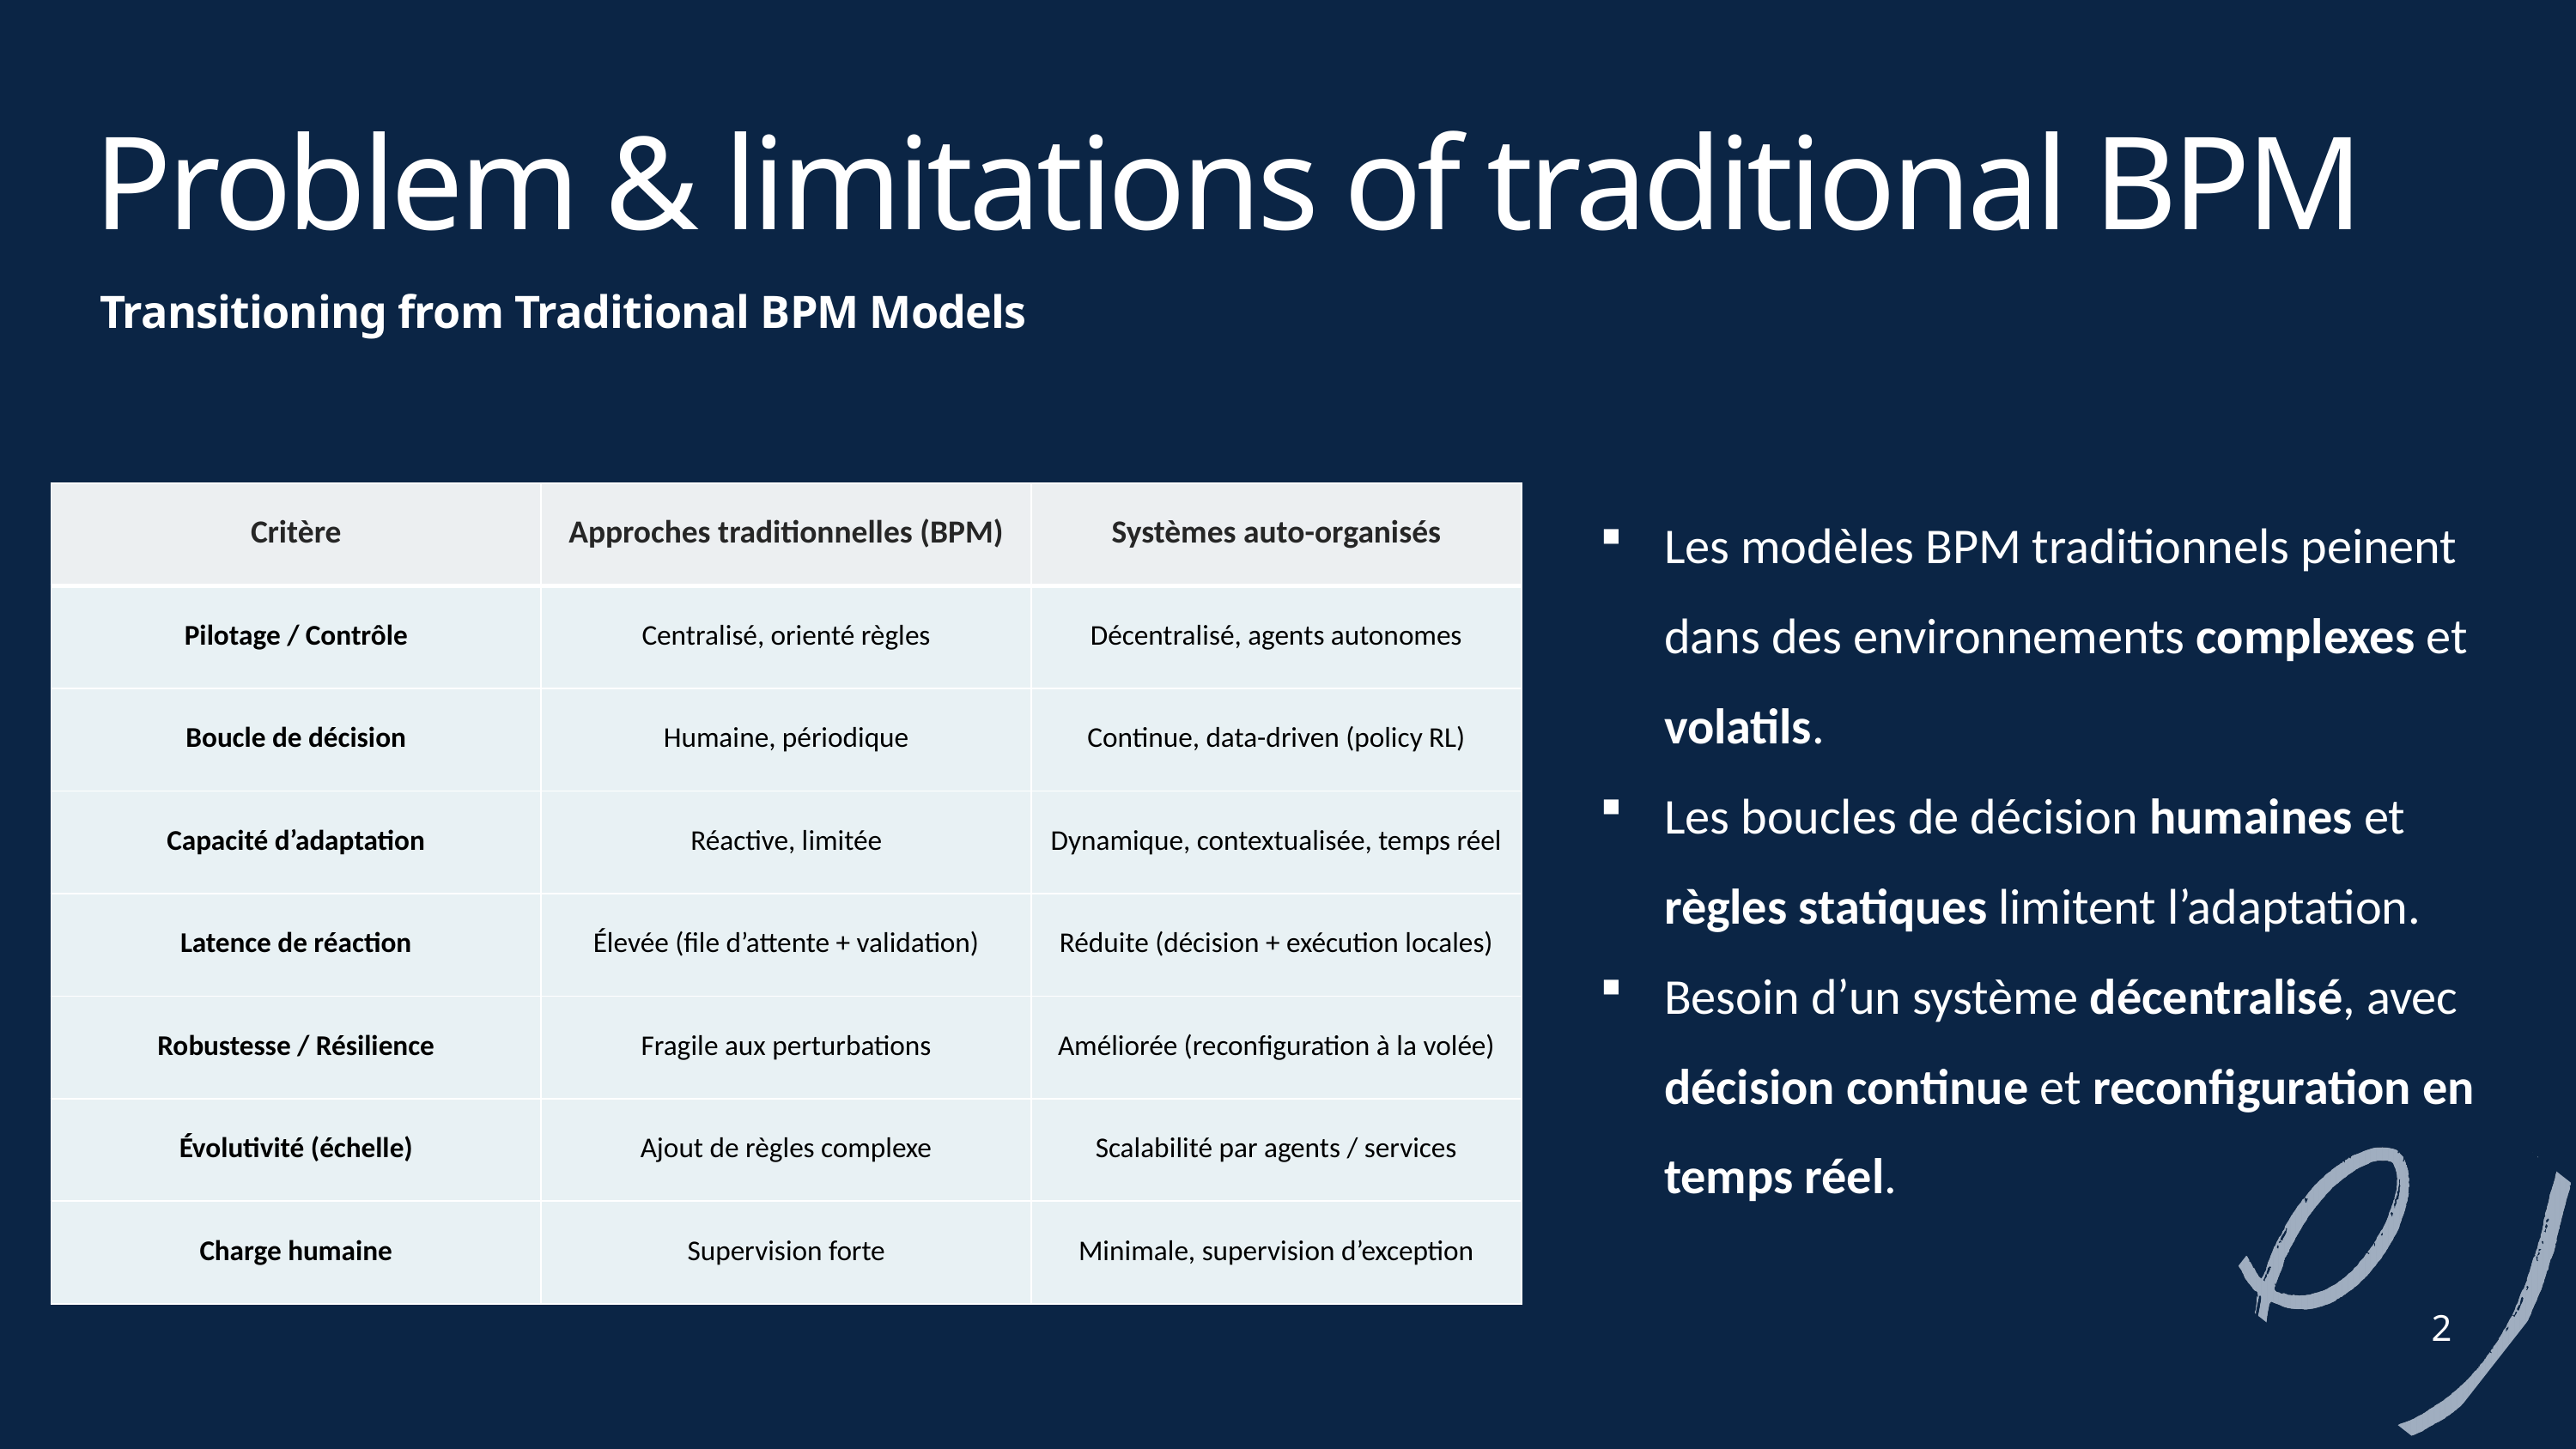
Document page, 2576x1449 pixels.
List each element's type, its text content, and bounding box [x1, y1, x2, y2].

table_cell Capacité d’adaptation [52, 791, 540, 893]
table_cell Dynamique, contextualisée, temps réel [1032, 791, 1521, 893]
table_header Critère [52, 484, 540, 584]
table_cell Continue, data-driven (policy RL) [1032, 689, 1521, 791]
table_cell Minimale, supervision d’exception [1032, 1202, 1521, 1303]
table_cell Fragile aux perturbations [542, 997, 1030, 1098]
table_cell Pilotage / Contrôle [52, 588, 540, 688]
table_cell Scalabilité par agents / services [1032, 1100, 1521, 1200]
table_cell Évolutivité (échelle) [52, 1100, 540, 1200]
table_cell Réactive, limitée [542, 791, 1030, 893]
table_header Approches traditionnelles (BPM) [542, 484, 1030, 584]
table_cell Élevée (file d’attente + validation) [542, 894, 1030, 996]
table_cell Améliorée (reconfiguration à la volée) [1032, 997, 1521, 1098]
table_cell Boucle de décision [52, 689, 540, 791]
text_box Les modèles BPM traditionnels peinent dans des environnements complexes et volatils. Les boucles de décision humaines et règles statiques limitent l’adaptation. Besoin d’un système décentralisé, avec décision continue et reconfiguration en temps réel. [1600, 483, 2525, 1204]
table_cell Supervision forte [542, 1202, 1030, 1303]
table_cell Décentralisé, agents autonomes [1032, 588, 1521, 688]
table_cell Réduite (décision + exécution locales) [1032, 894, 1521, 996]
table_cell Centralisé, orienté règles [542, 588, 1030, 688]
table_header Systèmes auto-organisés [1032, 484, 1521, 584]
table_cell Humaine, périodique [542, 689, 1030, 791]
text_box Problem & limitations of traditional BPM [94, 100, 2482, 256]
table_cell Robustesse / Résilience [52, 997, 540, 1098]
table_cell Latence de réaction [52, 894, 540, 996]
text_box [2221, 1147, 2576, 1449]
table_cell Charge humaine [52, 1202, 540, 1303]
table_cell Ajout de règles complexe [542, 1100, 1030, 1200]
text_box Transitioning from Traditional BPM Models [100, 283, 1630, 337]
